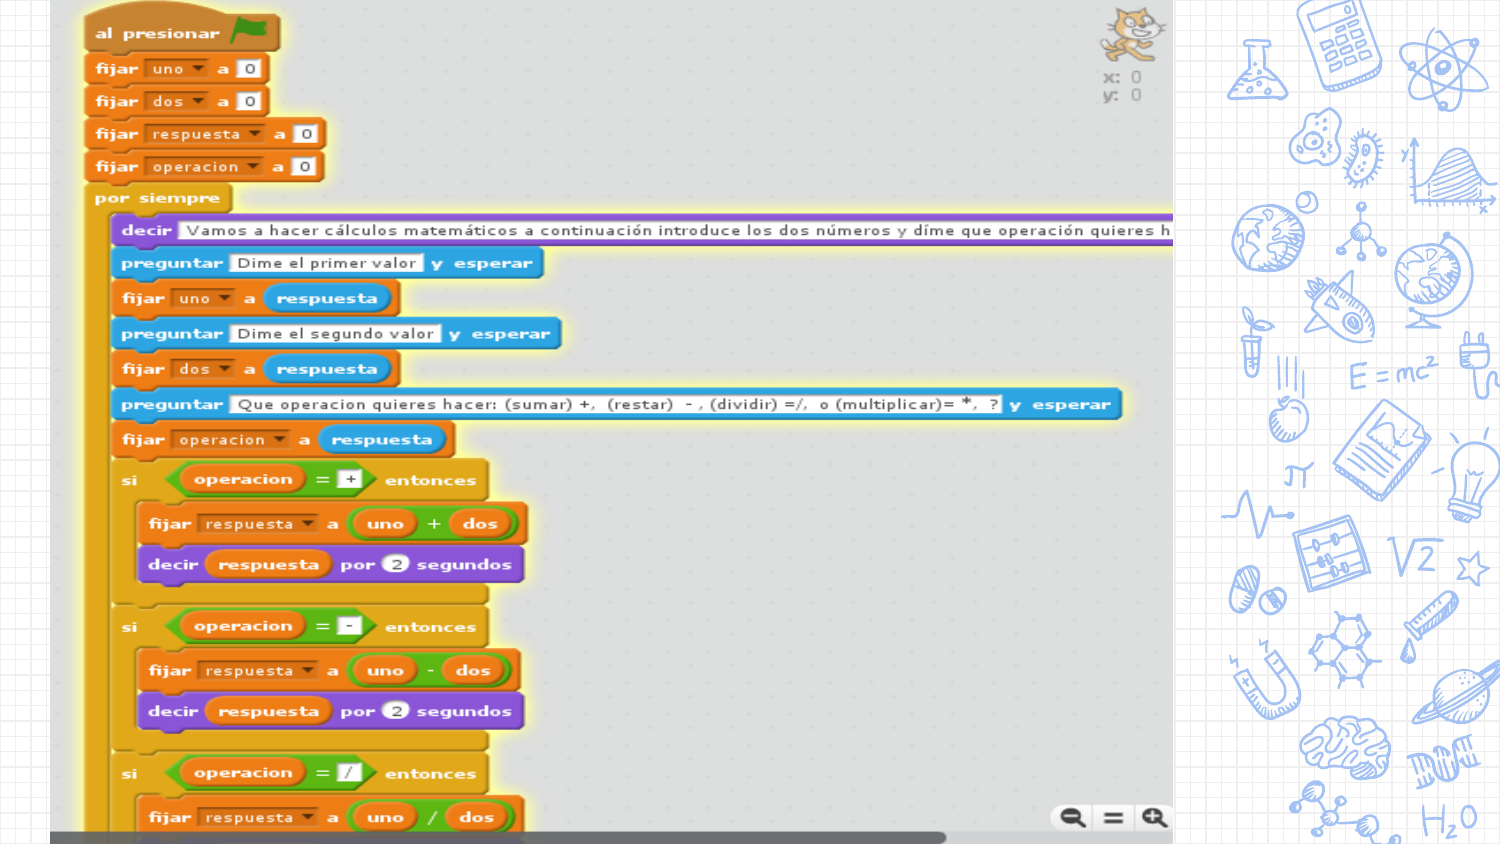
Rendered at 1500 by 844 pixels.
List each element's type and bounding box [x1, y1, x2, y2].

picture [49, 0, 1173, 844]
